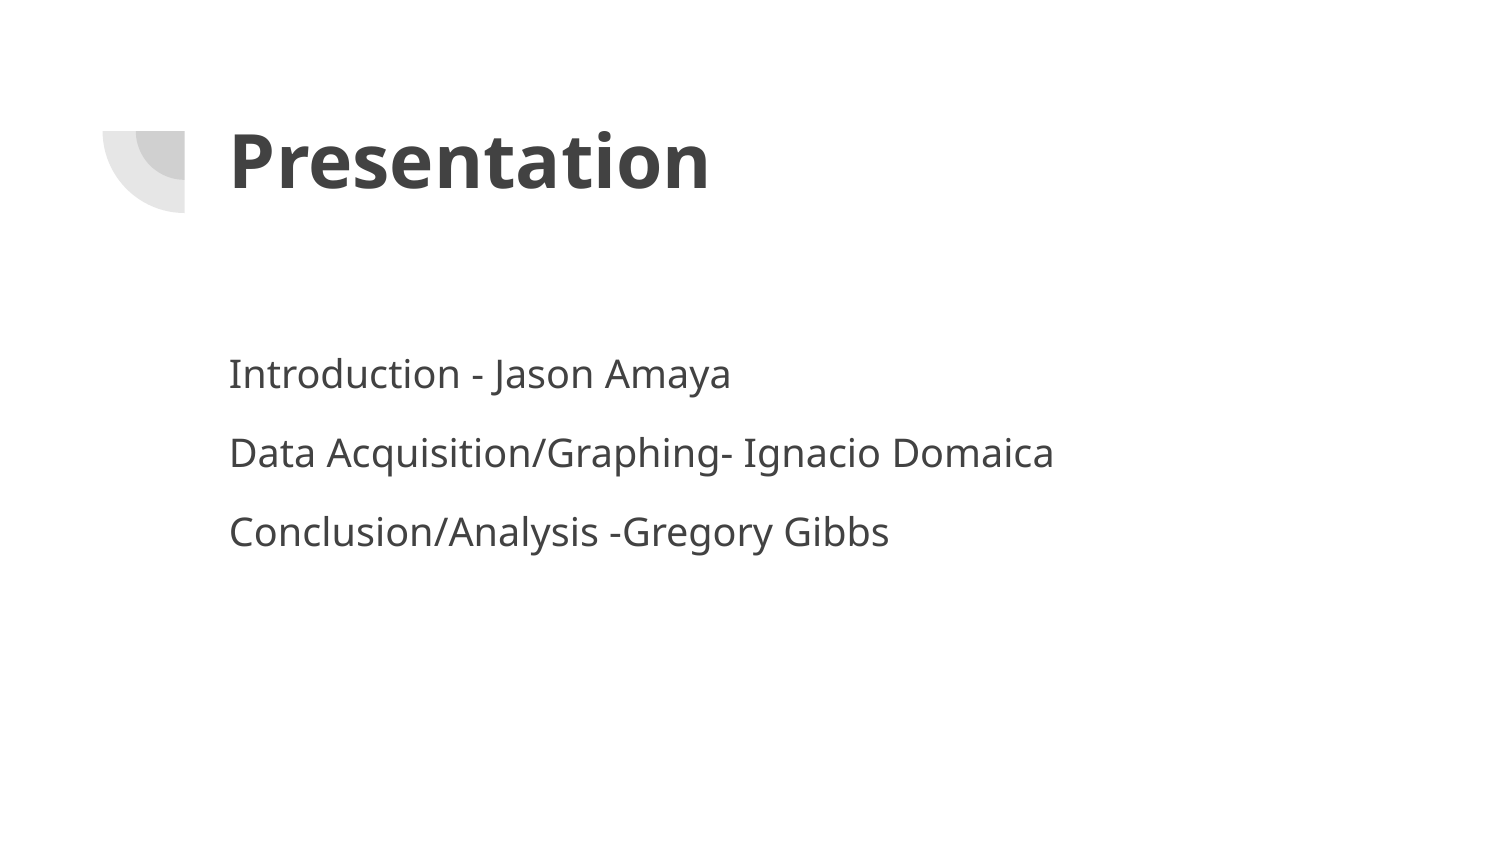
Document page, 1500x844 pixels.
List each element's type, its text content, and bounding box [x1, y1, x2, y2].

title Presentation [213, 98, 1368, 263]
list Introduction - Jason Amaya Data Acquisition/Graphing- Ignacio Domaica Conclusion/Analysis -Gregory Gibbs Ja AmayaJason Amaya [213, 326, 1368, 744]
